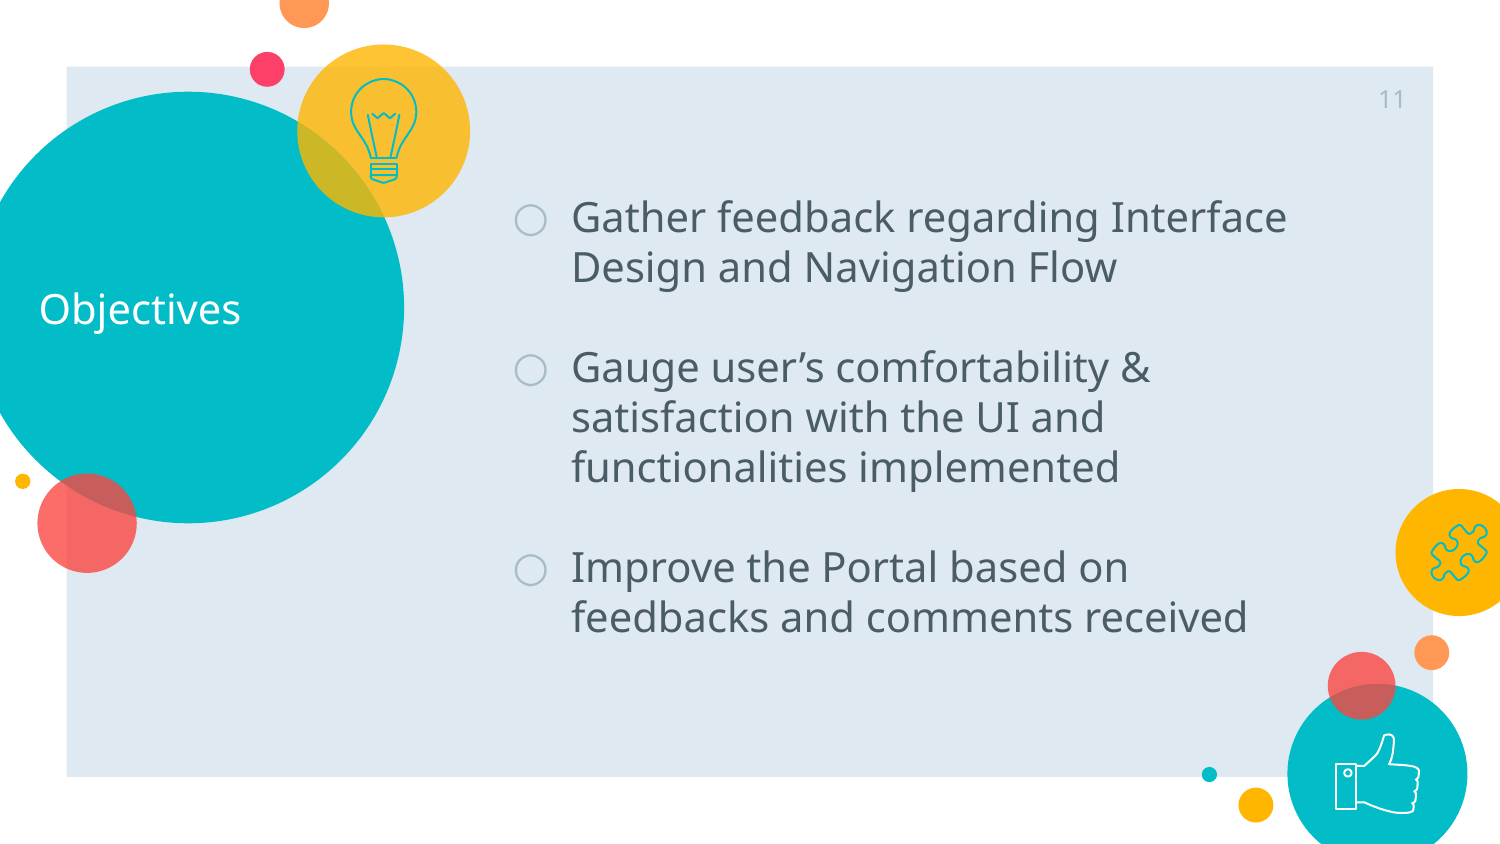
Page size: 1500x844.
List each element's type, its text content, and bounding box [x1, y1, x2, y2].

slide_number 11 [1331, 68, 1422, 134]
title Objectives [23, 91, 375, 524]
list Gather feedback regarding Interface Design and Navigation Flow Gauge user’s comfortability & satisfaction with the UI and functionalities implemented Improve the Portal based on feedbacks and comments received [481, 175, 1350, 669]
